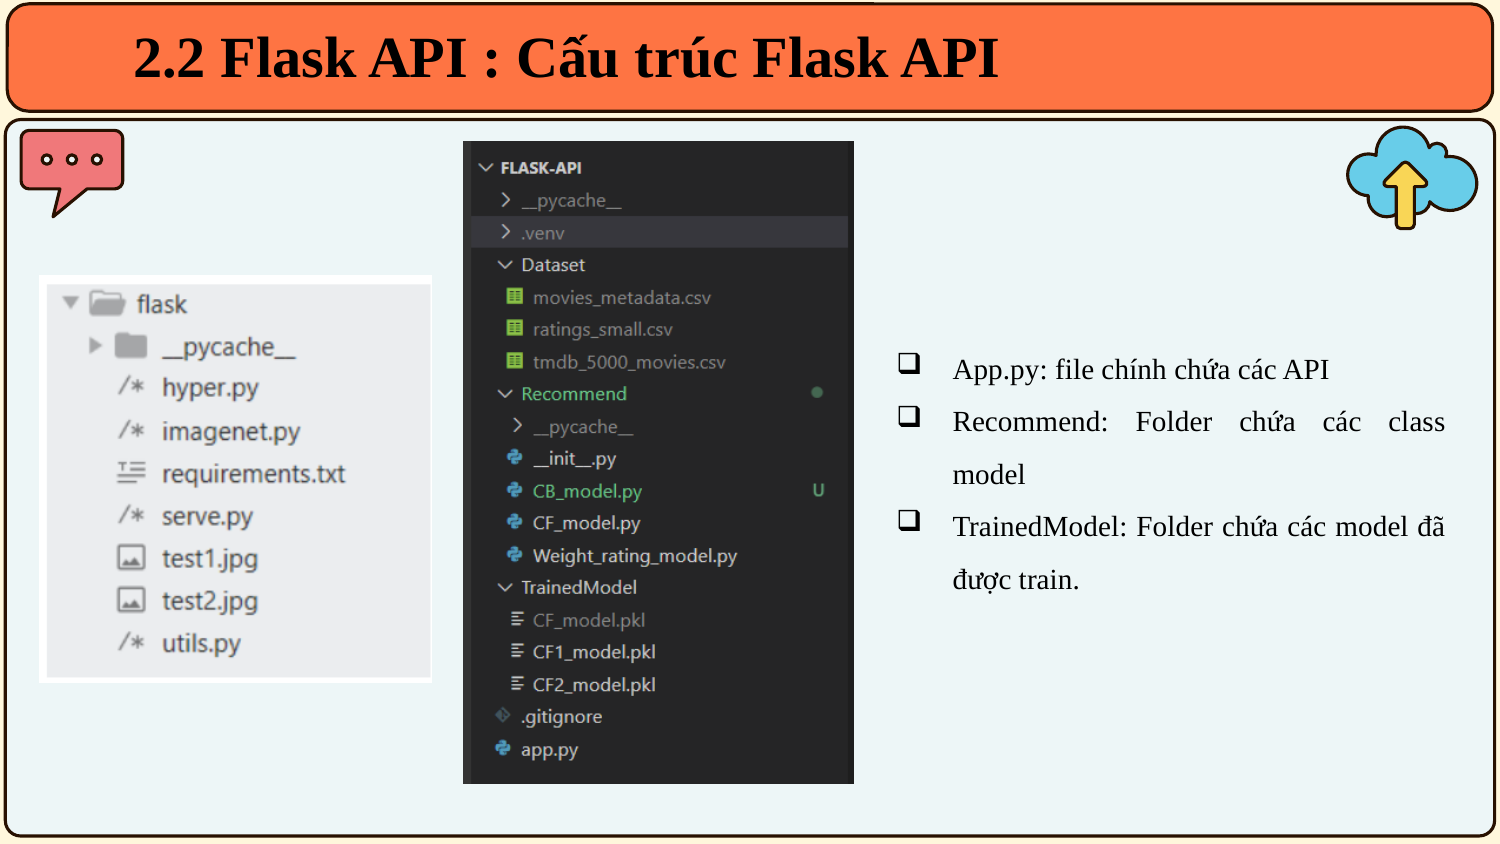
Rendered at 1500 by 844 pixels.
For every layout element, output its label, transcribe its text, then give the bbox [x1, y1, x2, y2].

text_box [1347, 126, 1483, 229]
text_box App.py: file chính chứa các API Recommend: Folder chứa các class model TrainedModel: Folder chứa các model đã được train. [881, 325, 1461, 603]
text_box [7, 3, 1493, 112]
picture [463, 140, 854, 784]
picture [39, 275, 432, 683]
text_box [20, 130, 123, 218]
title 2.2 Flask API : Cấu trúc Flask API [118, 3, 1382, 101]
